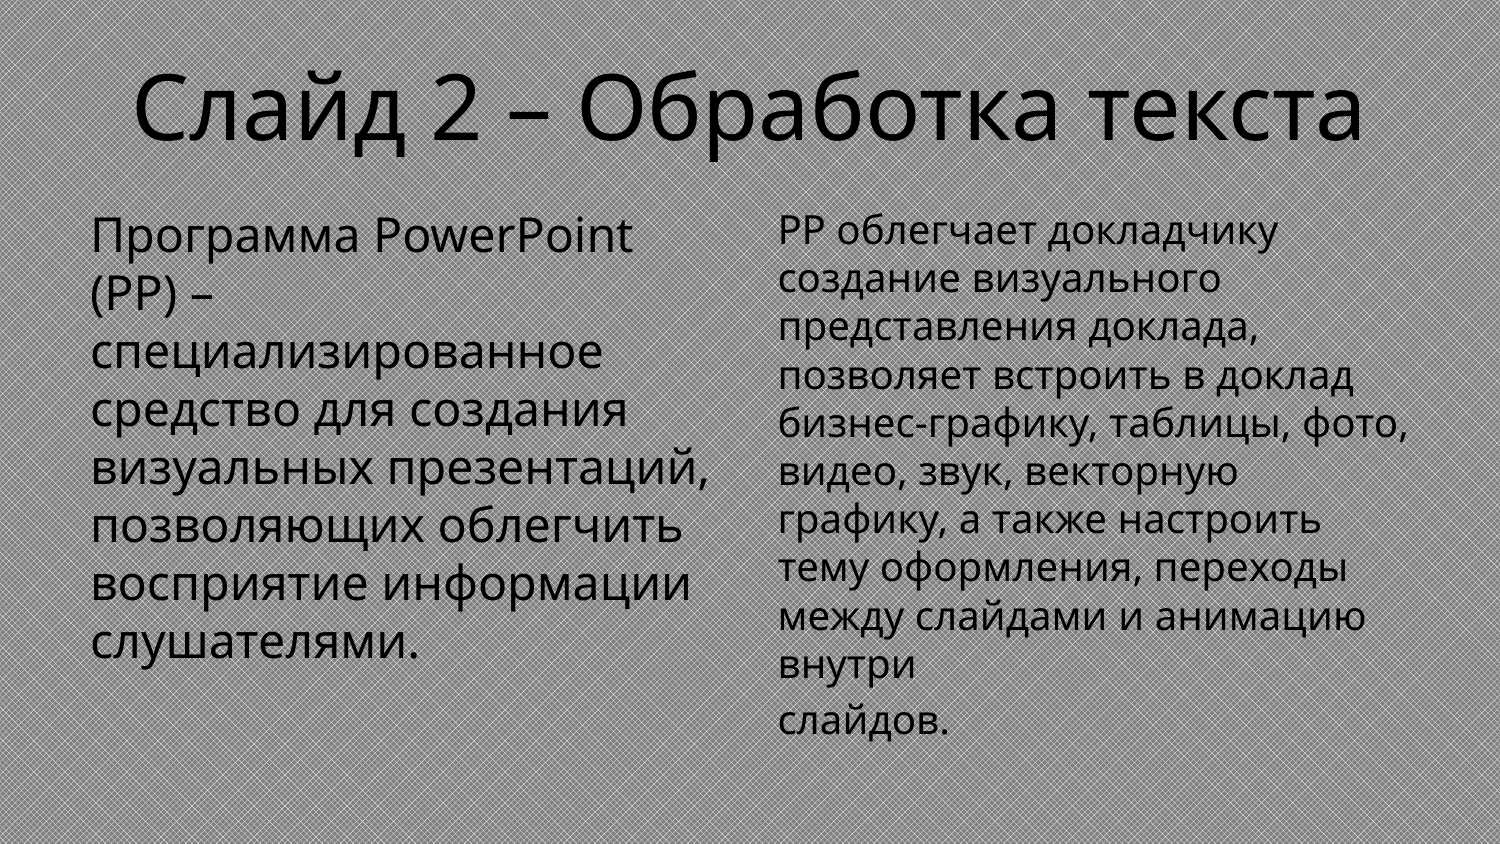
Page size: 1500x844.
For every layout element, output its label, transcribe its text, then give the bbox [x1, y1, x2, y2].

title Слайд 2 – Обработка текста [75, 33, 1425, 175]
list PP облегчает докладчику создание визуального представления доклада, позволяет встроить в доклад бизнес-графику, таблицы, фото, видео, звук, векторную графику, а также настроить тему оформления, переходы между слайдами и анимацию внутри слайдов. [762, 196, 1425, 754]
list Программа PowerPoint (PP) – специализированное средство для создания визуальных презентаций, позволяющих облегчить восприятие информации слушателями. [75, 196, 738, 754]
